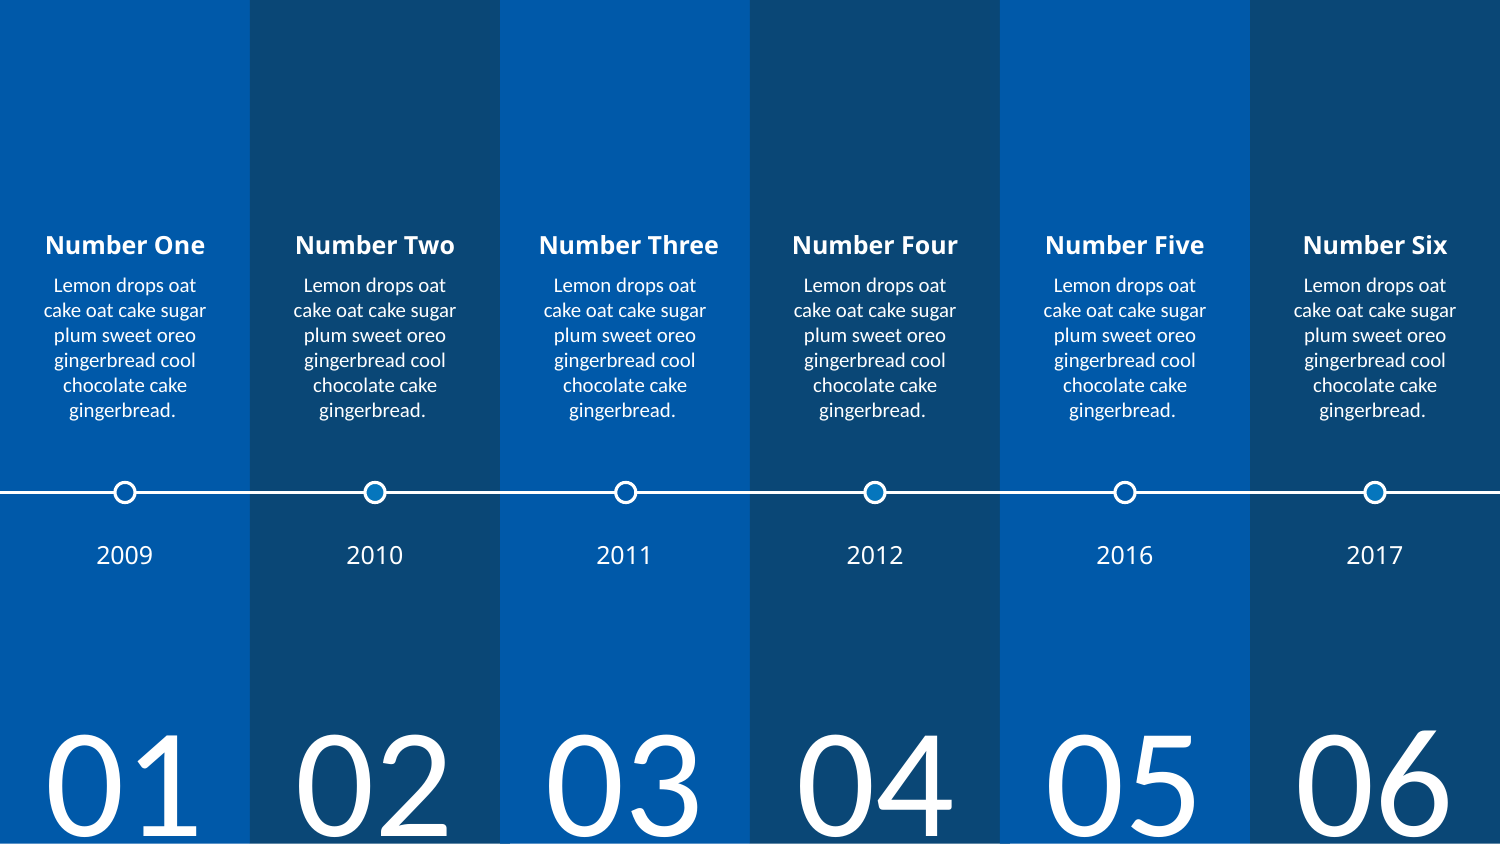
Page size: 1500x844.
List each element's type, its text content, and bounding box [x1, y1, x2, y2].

text_box Lemon drops oat cake oat cake sugar plum sweet oreo gingerbread cool chocolate cake gingerbread. [787, 271, 963, 388]
text_box 03 [499, 674, 750, 844]
text_box Lemon drops oat cake oat cake sugar plum sweet oreo gingerbread cool chocolate cake gingerbread. [1287, 271, 1463, 388]
text_box 2010 [282, 533, 467, 575]
text_box Number One [37, 233, 213, 271]
text_box [999, 494, 1249, 674]
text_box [615, 482, 636, 503]
text_box [1249, 494, 1500, 674]
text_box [114, 482, 136, 503]
text_box [249, 494, 499, 674]
text_box 01 [0, 674, 249, 844]
text_box Number Three [525, 233, 733, 271]
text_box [864, 482, 886, 503]
text_box Number Two [287, 233, 463, 271]
text_box [0, 0, 249, 491]
text_box [749, 494, 999, 674]
text_box 2009 [32, 533, 217, 575]
text_box Number Five [1037, 233, 1213, 271]
text_box 2012 [783, 533, 968, 575]
text_box [499, 0, 749, 491]
text_box [1249, 0, 1500, 491]
text_box 02 [249, 674, 499, 844]
text_box 2016 [1032, 533, 1217, 575]
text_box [1364, 482, 1386, 503]
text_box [364, 482, 386, 503]
text_box Lemon drops oat cake oat cake sugar plum sweet oreo gingerbread cool chocolate cake gingerbread. [37, 271, 213, 388]
text_box Lemon drops oat cake oat cake sugar plum sweet oreo gingerbread cool chocolate cake gingerbread. [537, 271, 713, 388]
text_box Number Six [1287, 233, 1463, 271]
text_box [999, 0, 1249, 491]
text_box 2017 [1283, 533, 1467, 575]
text_box 06 [1249, 674, 1500, 844]
text_box [749, 0, 999, 491]
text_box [1114, 482, 1136, 503]
text_box Lemon drops oat cake oat cake sugar plum sweet oreo gingerbread cool chocolate cake gingerbread. [1037, 271, 1213, 388]
text_box Number Four [787, 233, 963, 271]
text_box 2011 [532, 533, 717, 575]
text_box Lemon drops oat cake oat cake sugar plum sweet oreo gingerbread cool chocolate cake gingerbread. [287, 271, 463, 388]
text_box 04 [750, 674, 999, 844]
text_box 05 [999, 674, 1249, 844]
text_box [249, 0, 499, 491]
text_box [499, 494, 749, 674]
text_box [0, 494, 249, 674]
